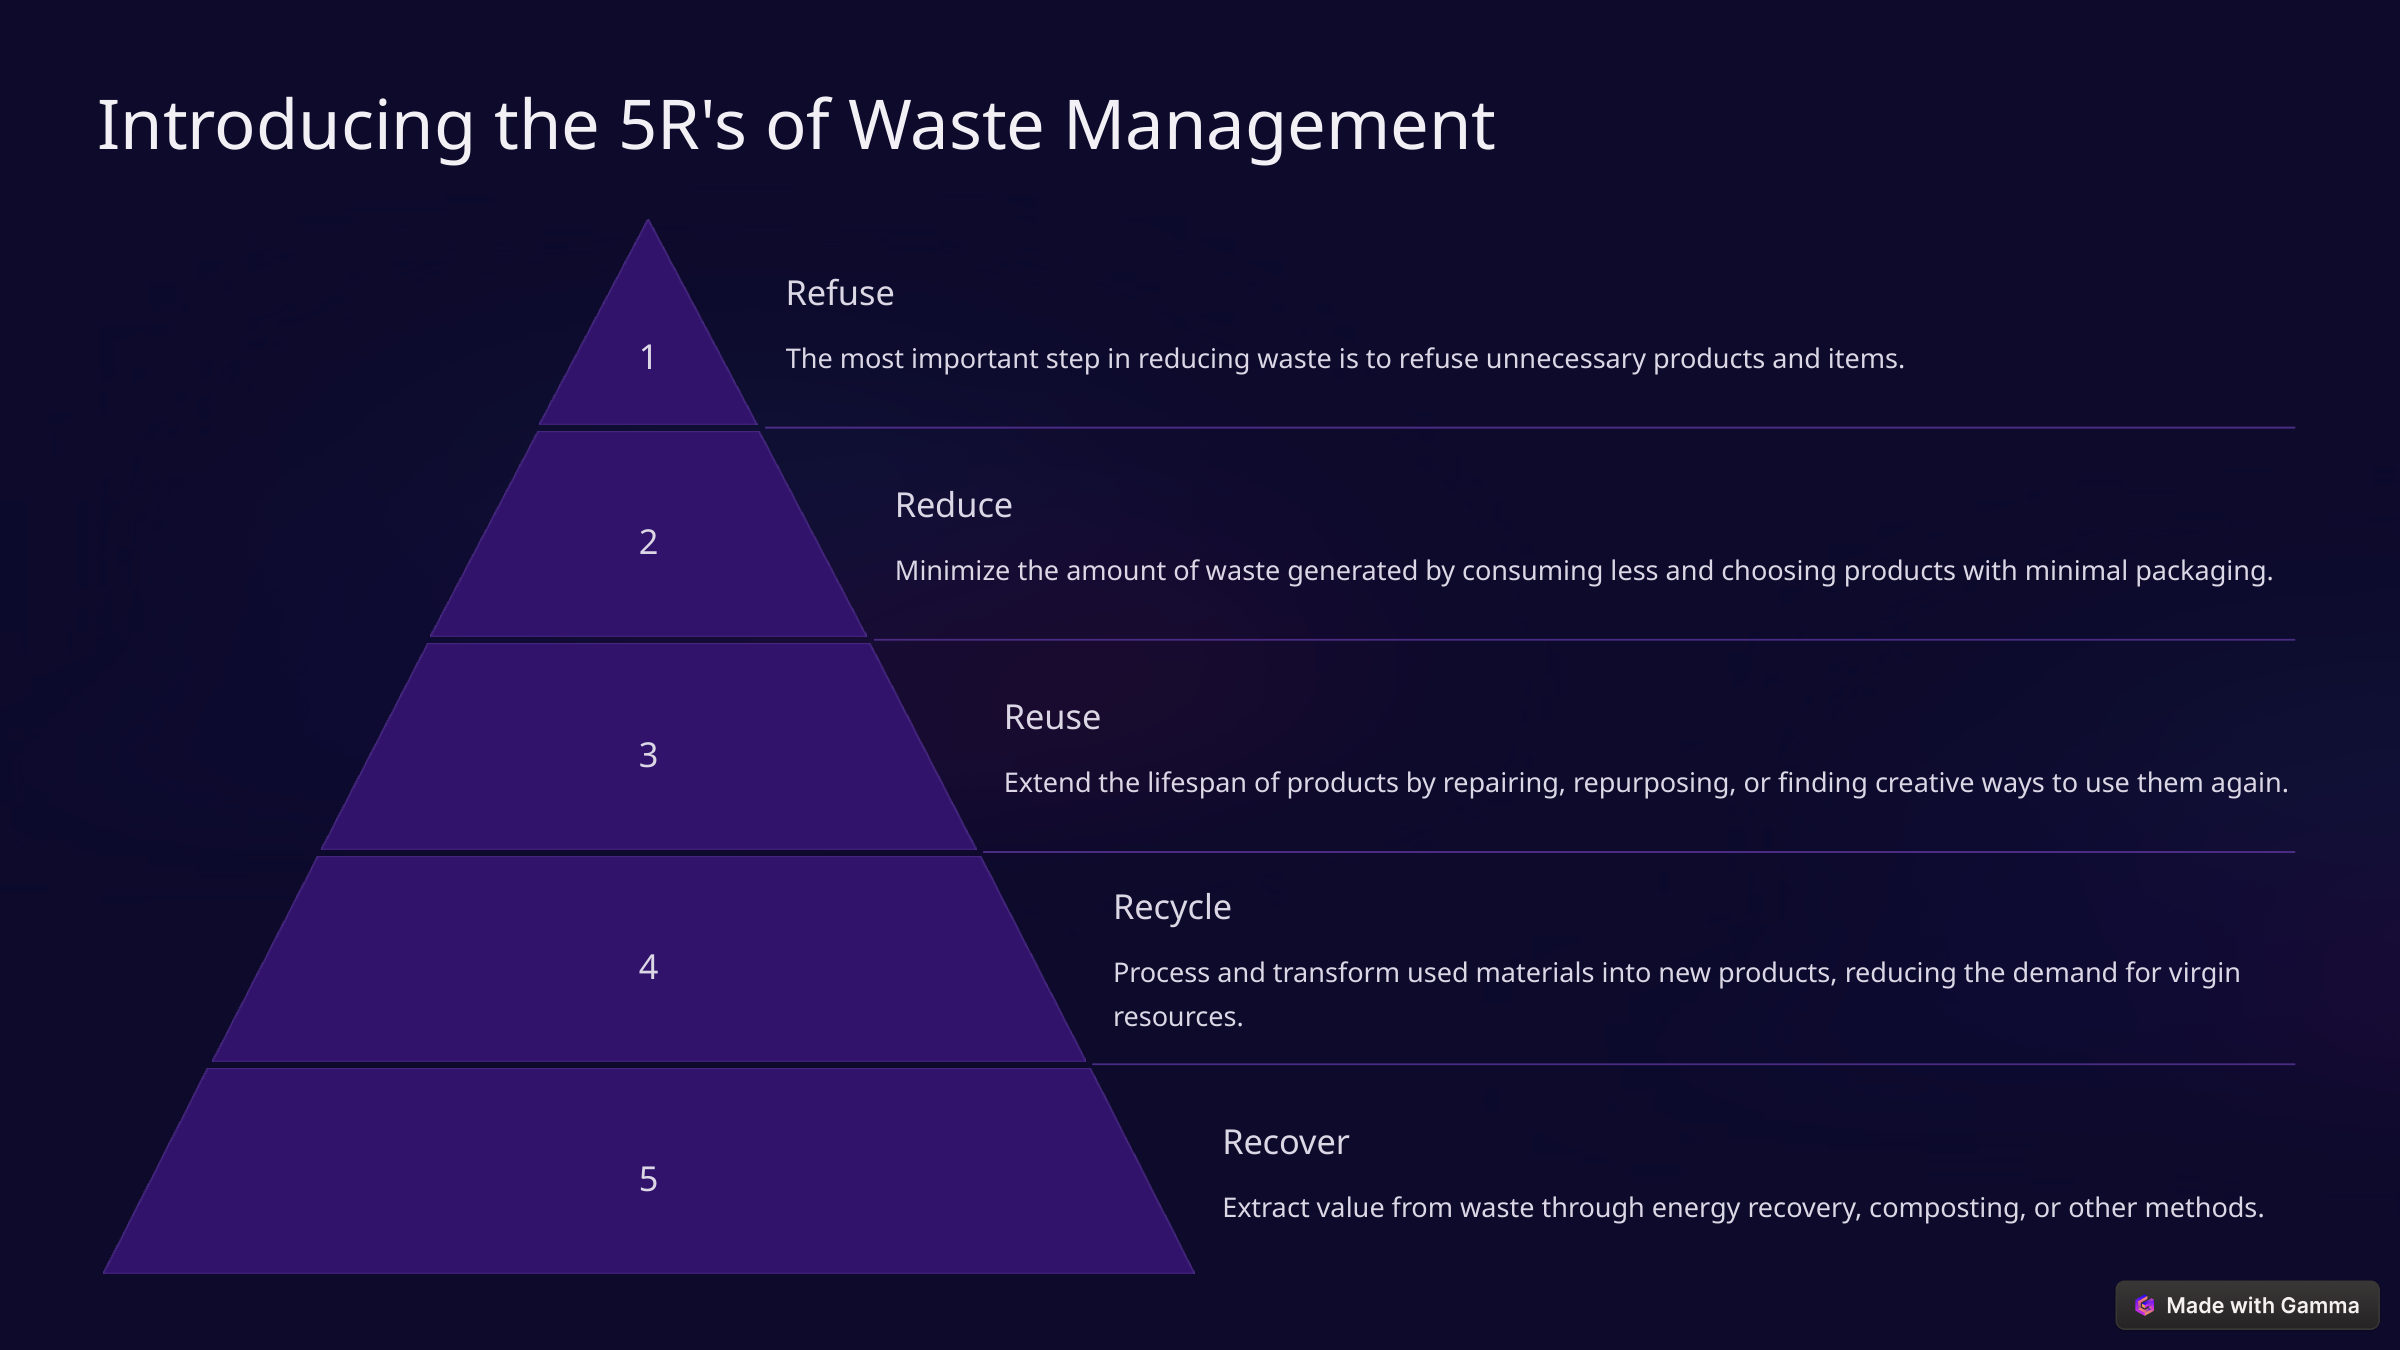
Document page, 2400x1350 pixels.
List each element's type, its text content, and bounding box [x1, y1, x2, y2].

text_box Extract value from waste through energy recovery, composting, or other methods. [1222, 1178, 2218, 1224]
picture [212, 856, 1086, 1062]
picture [321, 643, 977, 850]
text_box Process and transform used materials into new products, reducing the demand for virgin resources. [1113, 944, 2275, 1034]
text_box The most important step in reducing waste is to refuse unnecessary products and items. [785, 330, 1869, 375]
text_box Refuse [785, 269, 1135, 314]
text_box Reuse [1003, 694, 1353, 738]
picture [430, 431, 867, 637]
picture [103, 1068, 1195, 1274]
text_box Minimize the amount of waste generated by consuming less and choosing products with minimal packaging. [894, 542, 2225, 587]
picture [539, 219, 758, 425]
text_box Extend the lifespan of products by repairing, repurposing, or finding creative ways to use them again. [1003, 754, 2229, 799]
text_box Recover [1222, 1118, 1571, 1163]
text_box Reduce [894, 481, 1244, 526]
text_box Recycle [1113, 883, 1462, 928]
text_box Introducing the 5R's of Waste Management [97, 76, 1620, 164]
picture [2106, 1271, 2389, 1339]
